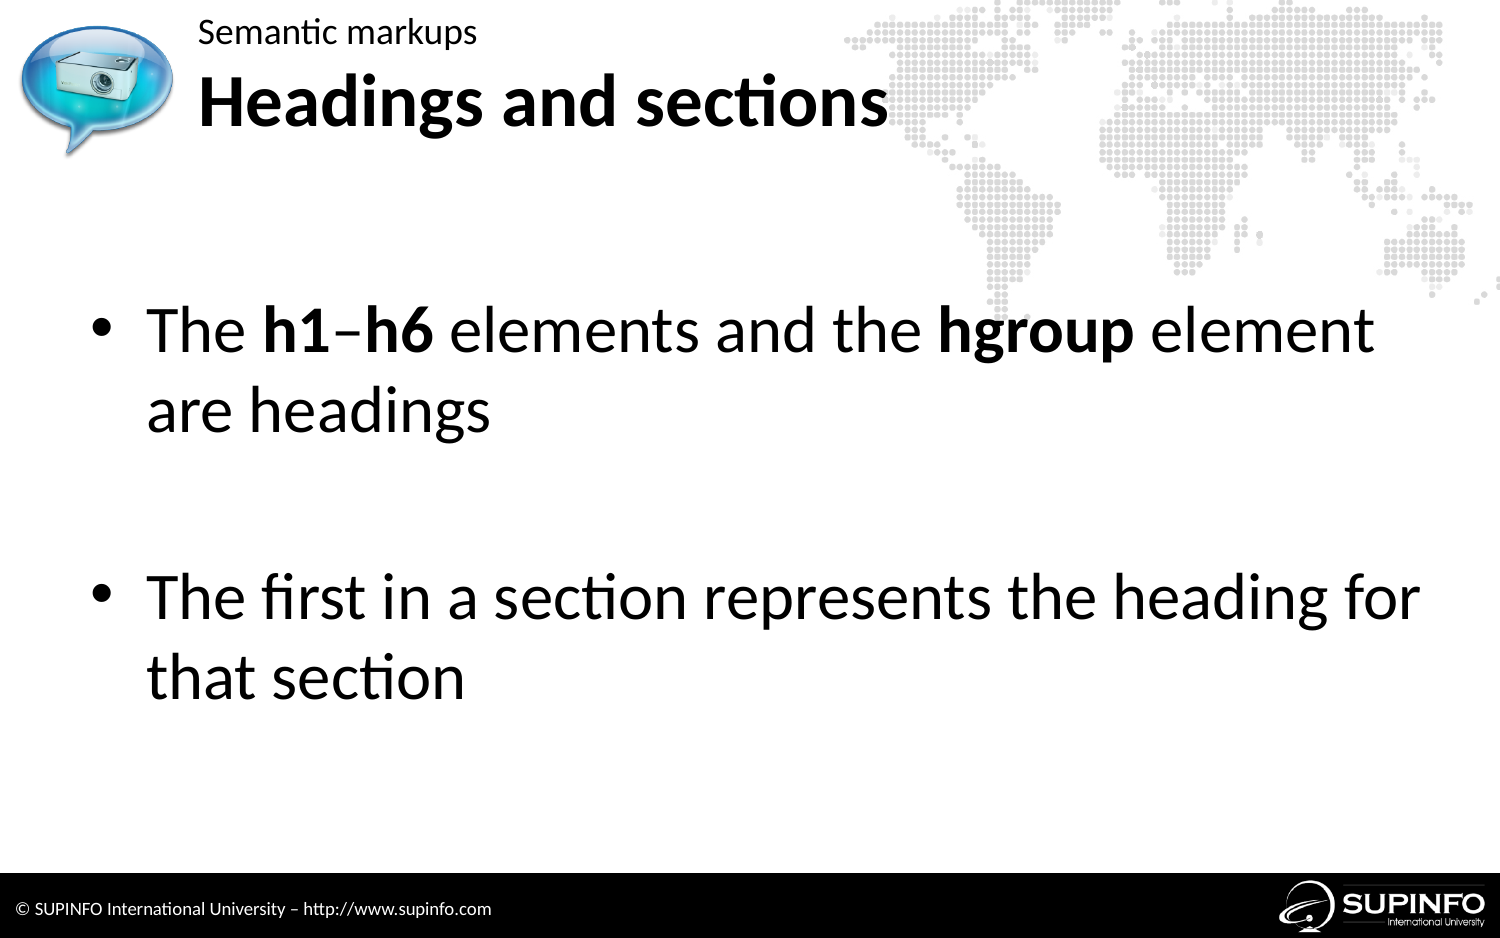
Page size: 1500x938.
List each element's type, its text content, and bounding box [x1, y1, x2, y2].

list The h1–h6 elements and the hgroup element are headings The first in a section represents the heading for that section [74, 184, 1460, 880]
picture [844, 0, 1500, 327]
text_box Semantic markups [183, 0, 1459, 56]
picture [17, 19, 179, 162]
text_box Headings and sections [183, 56, 1459, 138]
picture [1269, 870, 1494, 938]
